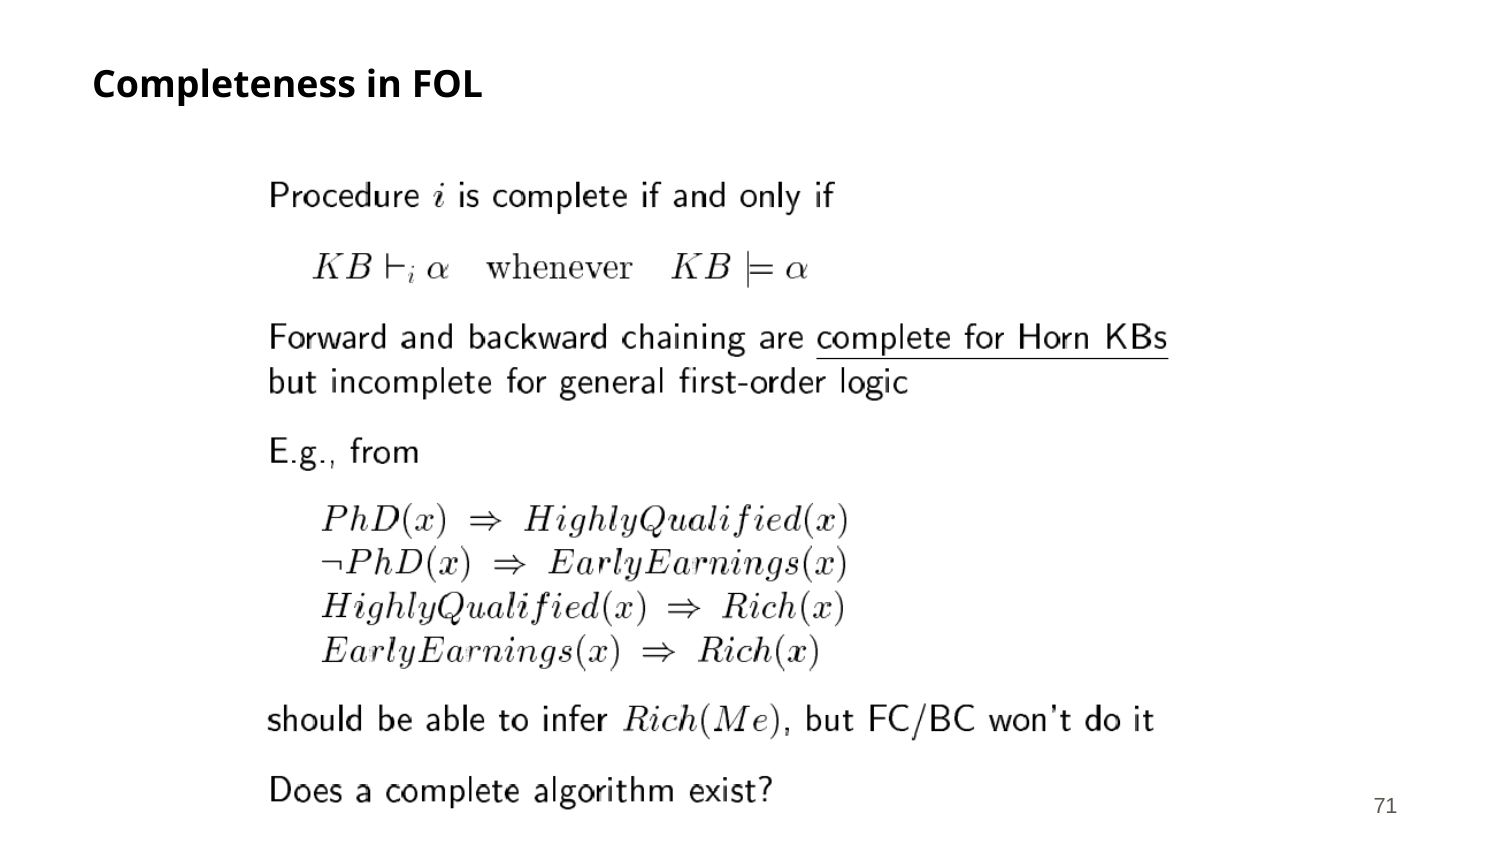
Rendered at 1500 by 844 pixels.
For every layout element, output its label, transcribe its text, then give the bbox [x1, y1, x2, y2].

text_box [252, 168, 1188, 821]
slide_number ‹#› [1190, 768, 1413, 826]
title Completeness in FOL [77, 28, 1415, 113]
